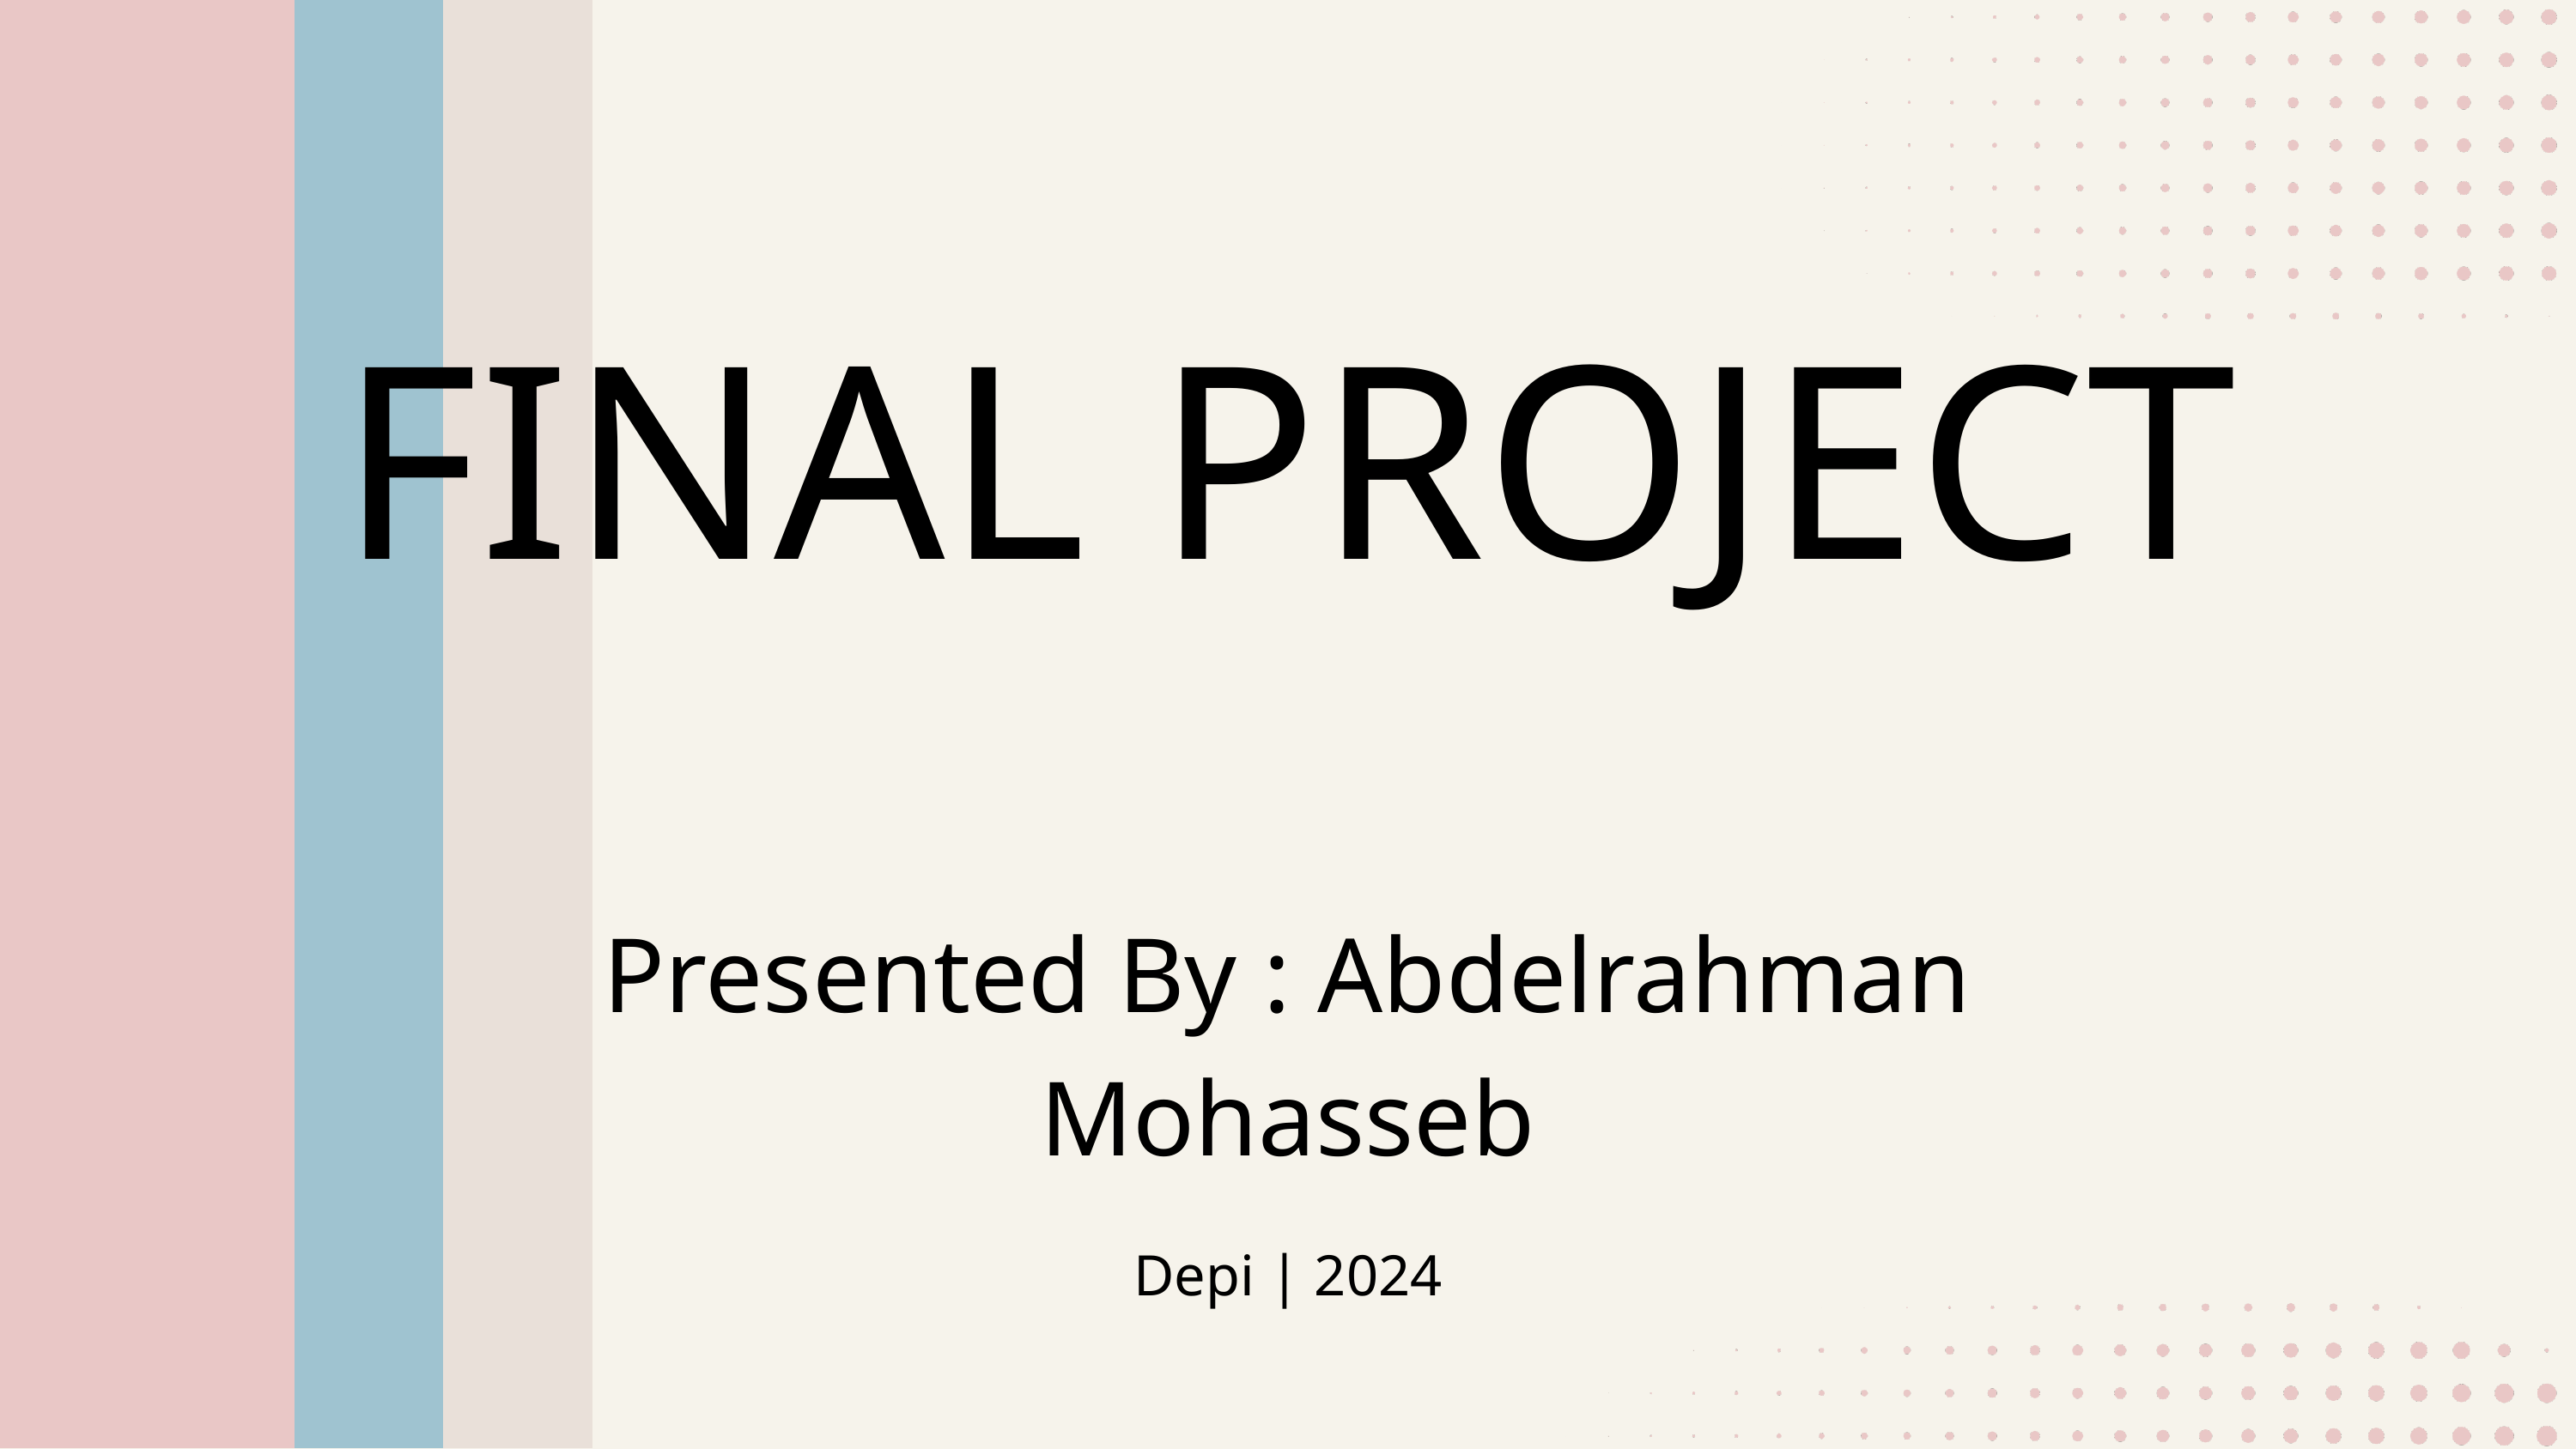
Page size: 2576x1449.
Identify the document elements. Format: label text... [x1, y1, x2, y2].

text_box [1565, 1303, 2576, 1449]
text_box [0, 0, 593, 1449]
text_box Depi | 2024 [803, 1228, 1773, 1307]
text_box FINAL PROJECT [599, 352, 2269, 613]
text_box [1781, 0, 2576, 319]
text_box Presented By : Abdelrahman Mohasseb [599, 888, 2178, 1177]
